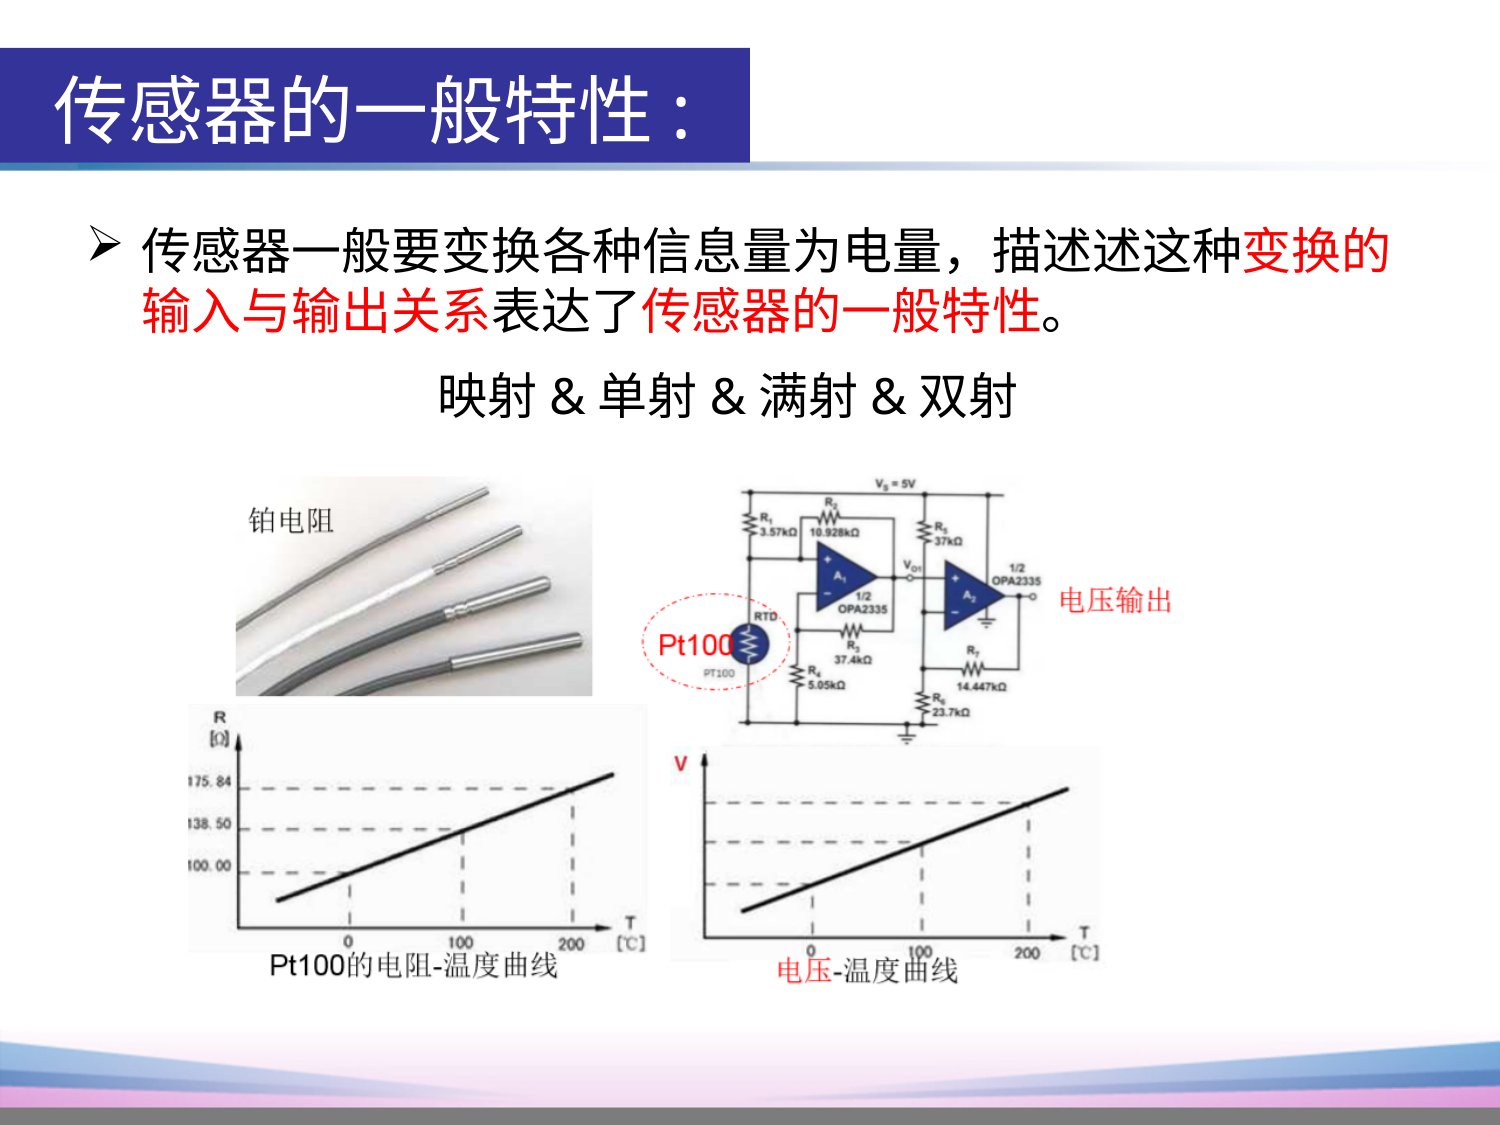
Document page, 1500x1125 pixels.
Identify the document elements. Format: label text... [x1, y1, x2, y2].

picture [0, 0, 1500, 1125]
text_box 映射&单射&满射&双射 [48, 357, 1408, 432]
text_box 传感器一般要变换各种信息量为电量，描述述这种变换的输入与输出关系表达了传感器的一般特性。 [70, 212, 1430, 347]
text_box 传感器的一般特性: [0, 47, 750, 163]
